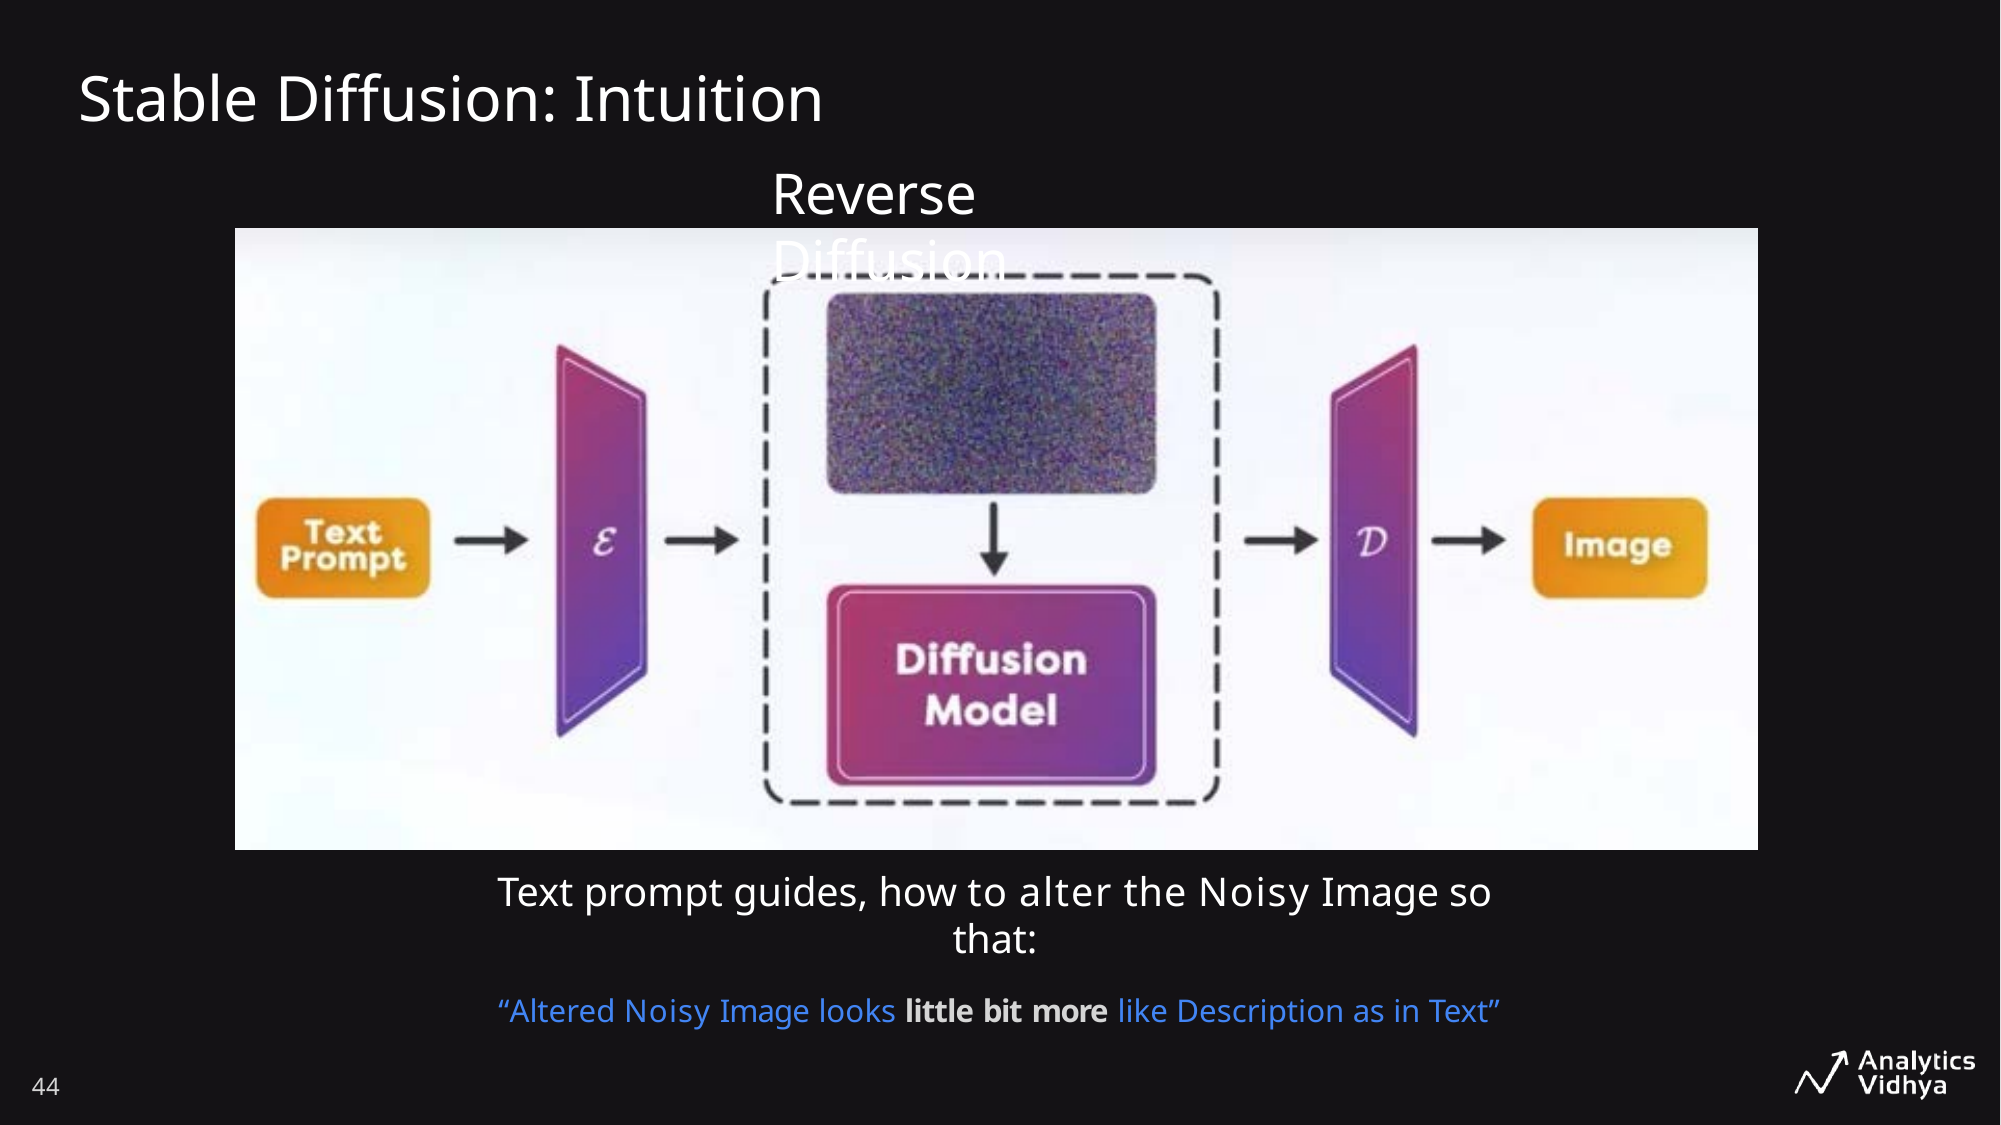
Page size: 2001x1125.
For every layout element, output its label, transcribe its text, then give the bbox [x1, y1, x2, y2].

title Stable Diffusion: Intuition [76, 57, 1489, 248]
text_box Text prompt guides, how to alter the Noisy Image so that: “Altered Noisy Image looks little bit more like Description as in Text” [472, 864, 1518, 1029]
picture [1791, 1048, 1977, 1102]
slide_number 44 [26, 1066, 86, 1125]
picture [235, 228, 1759, 850]
text_box Reverse Diffusion [769, 155, 1217, 227]
